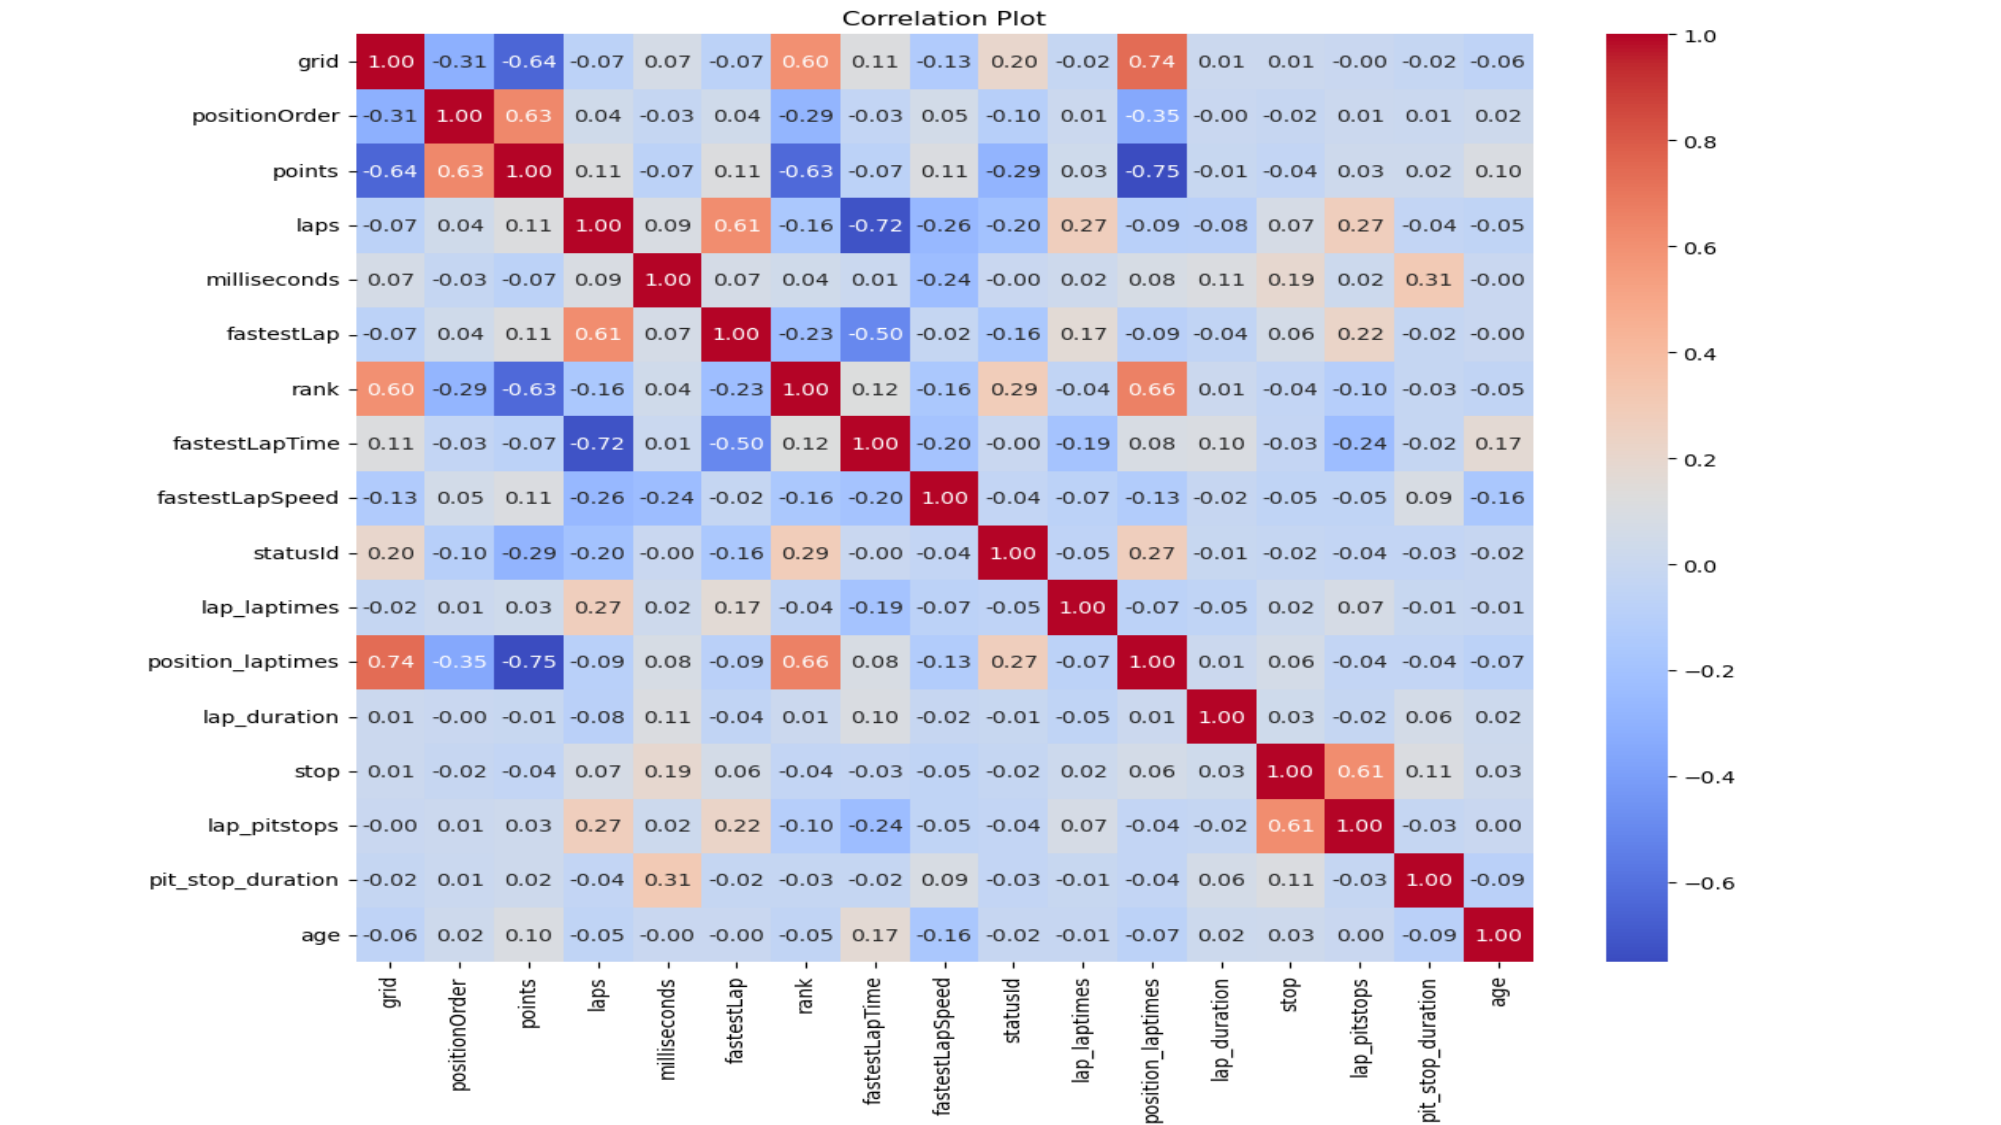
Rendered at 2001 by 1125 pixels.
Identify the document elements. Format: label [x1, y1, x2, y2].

picture [132, 0, 1752, 1125]
